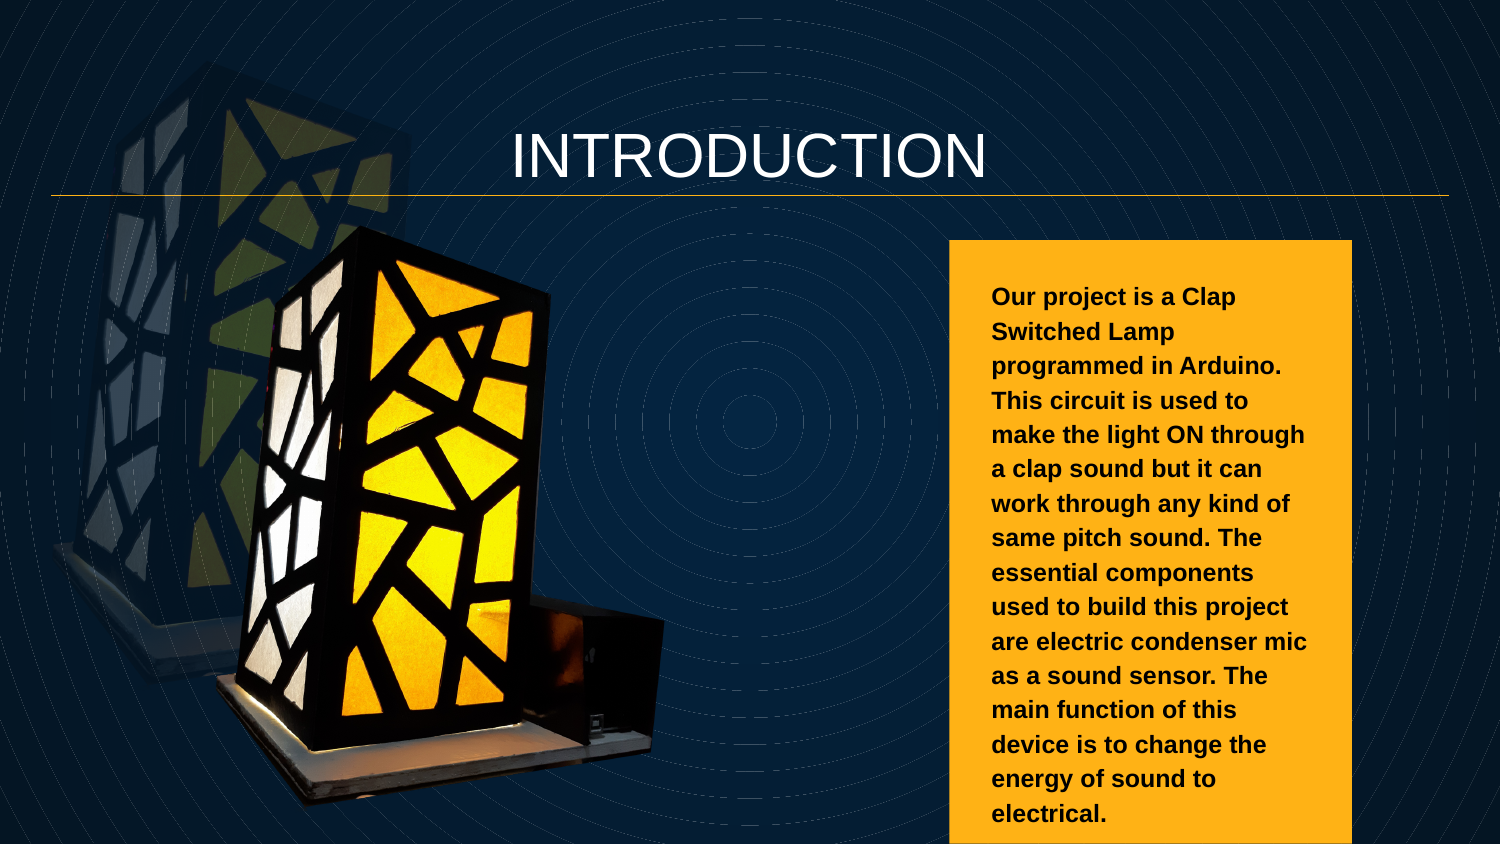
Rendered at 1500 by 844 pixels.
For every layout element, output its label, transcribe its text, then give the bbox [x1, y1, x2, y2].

picture [0, 0, 716, 844]
title INTRODUCTION [720, 105, 1449, 195]
text_box [949, 240, 1352, 844]
subtitle Our project is a Clap Switched Lamp programmed in Arduino. This circuit is used to make the light ON through a clap sound but it can work through any kind of same pitch sound. The essential components used to build this project are electric condenser mic as a sound sensor. The main function of this device is to change the energy of sound to electrical. [976, 261, 1325, 826]
title INTRODUCTION [720, 202, 1449, 206]
